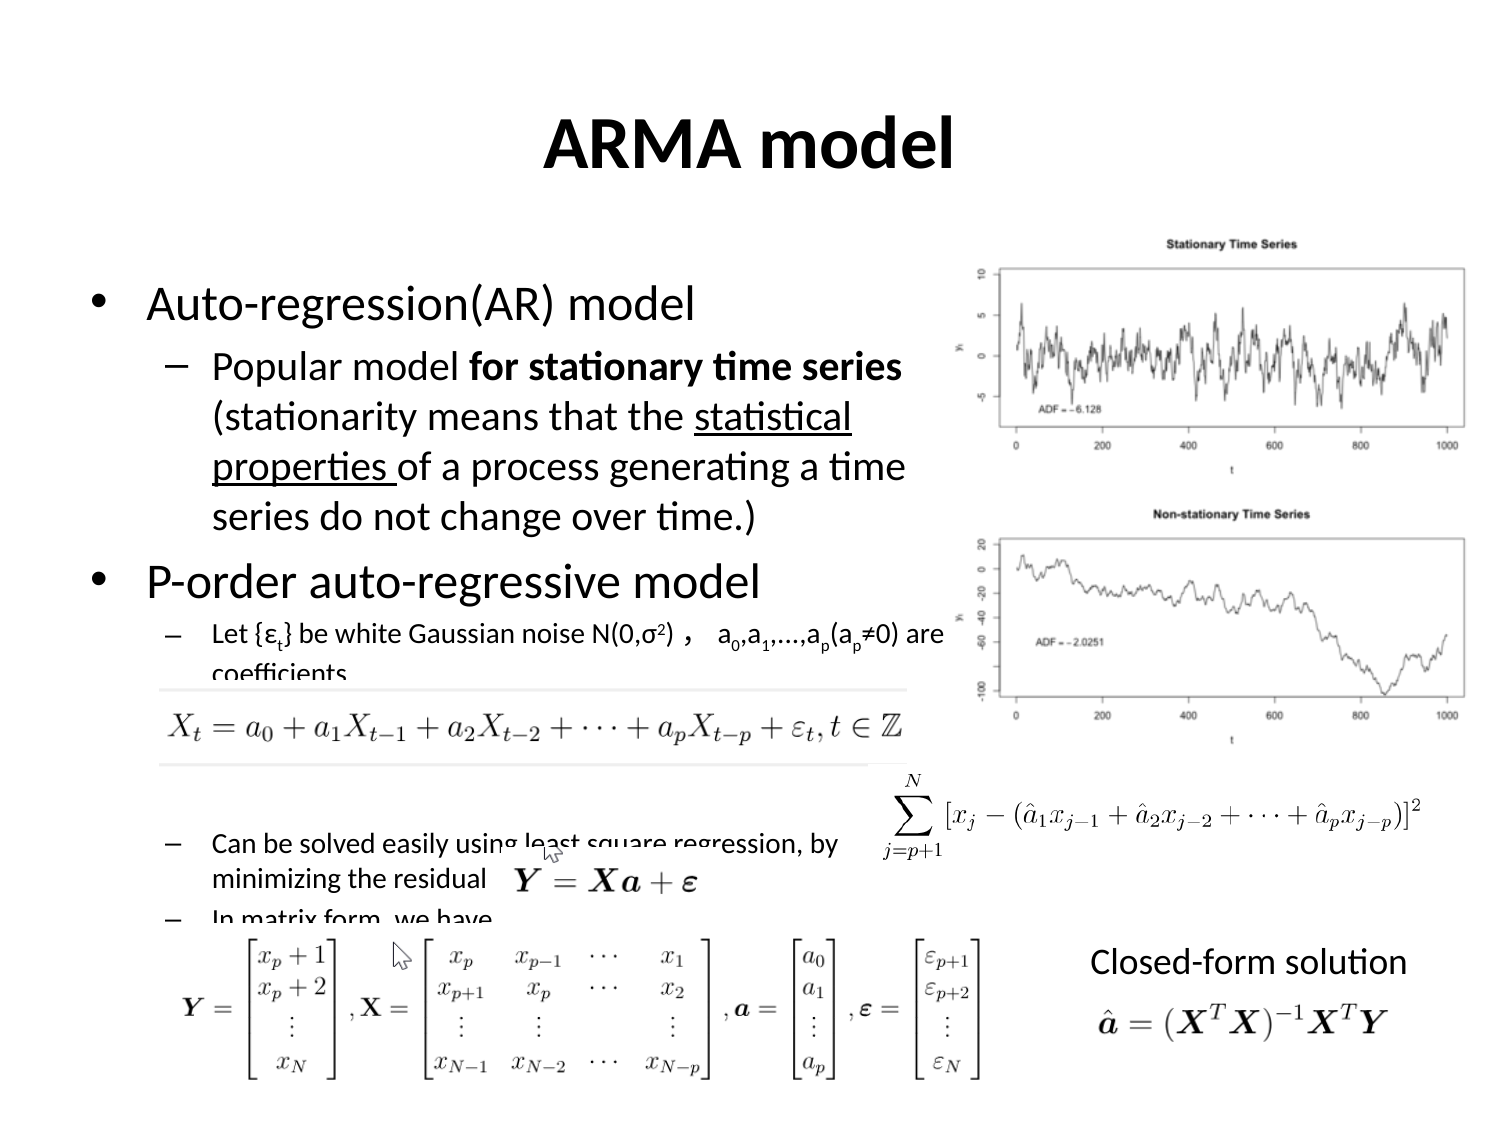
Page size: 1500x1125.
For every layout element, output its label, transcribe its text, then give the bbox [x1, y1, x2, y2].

picture [159, 680, 1437, 882]
picture [1085, 990, 1394, 1047]
list Auto-regression(AR) model Popular model for stationary time series (stationarity means that the statistical properties of a process generating a time series do not change over time.) P-order auto-regressive model Let {εt} be white Gaussian noise N(0,σ2)，a0,a1,...,ap(ap≠0) are coefficients Can be solved easily using least square regression, by minimizing the residual In matrix form, we have [75, 262, 975, 1005]
picture [170, 922, 991, 1087]
title ARMA model [75, 45, 1425, 233]
picture [950, 219, 1490, 759]
text_box Closed-form solution [1075, 929, 1424, 990]
picture [501, 847, 719, 909]
